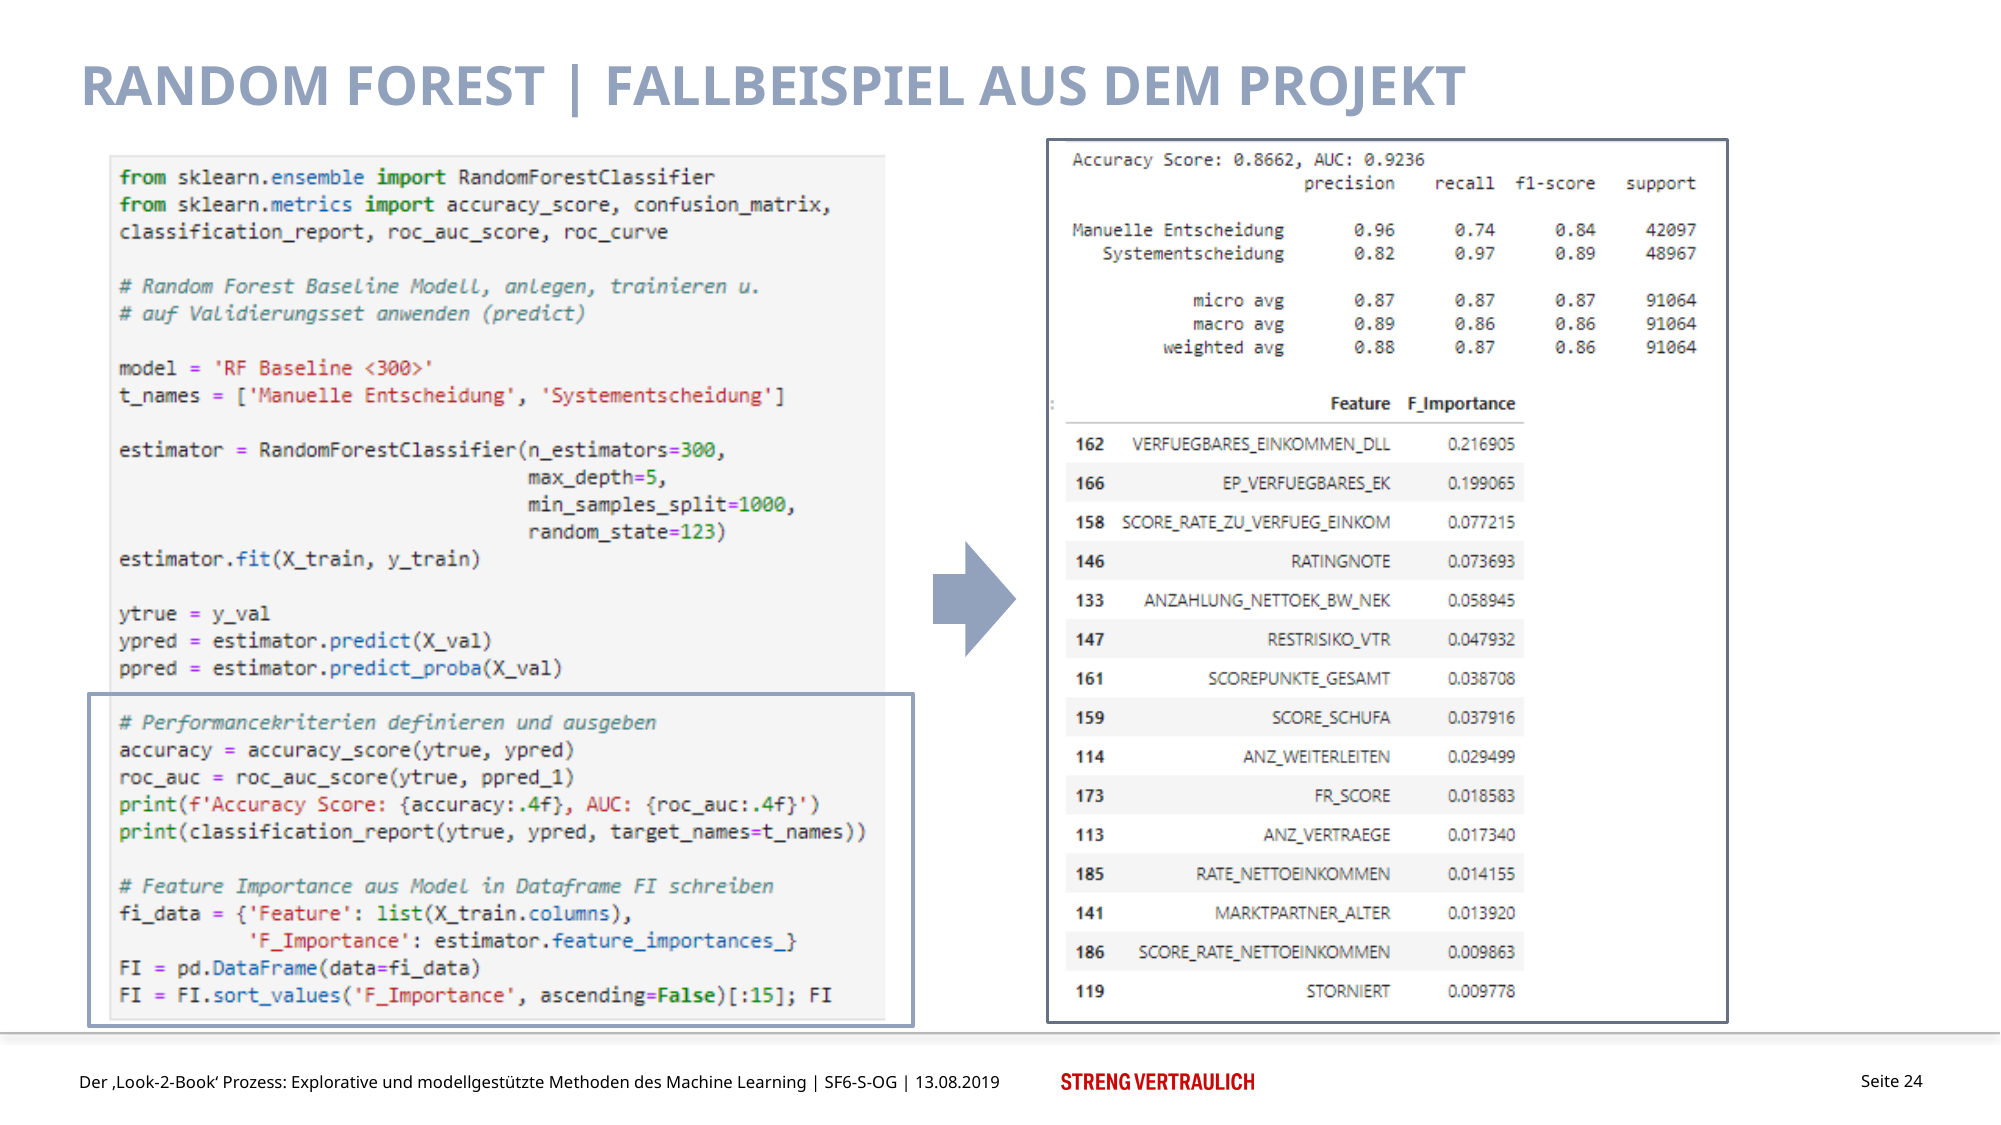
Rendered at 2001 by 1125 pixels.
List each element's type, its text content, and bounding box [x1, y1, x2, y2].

picture [96, 140, 886, 1027]
text_box [930, 538, 1018, 660]
title Random forest | Fallbeispiel aus dem Projekt [80, 56, 1982, 172]
text_box [891, 692, 915, 1028]
text_box [87, 692, 91, 1028]
picture [1061, 1073, 1254, 1090]
picture [1048, 140, 1726, 1021]
